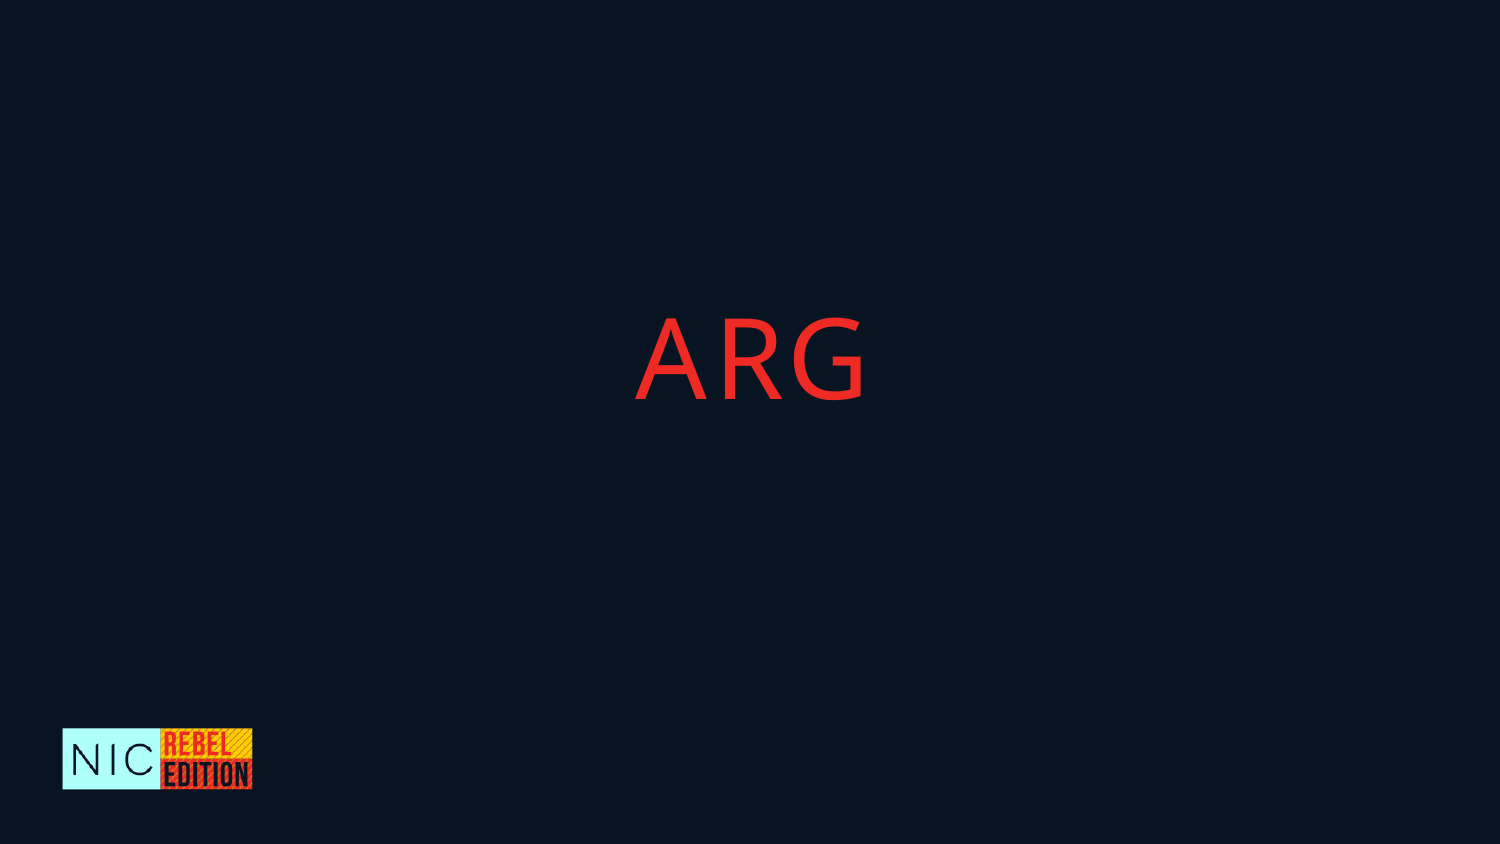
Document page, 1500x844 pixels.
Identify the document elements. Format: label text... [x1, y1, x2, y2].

text_box G [756, 280, 901, 430]
text_box A [599, 280, 678, 430]
picture [0, 0, 1500, 844]
text_box R [678, 280, 756, 430]
